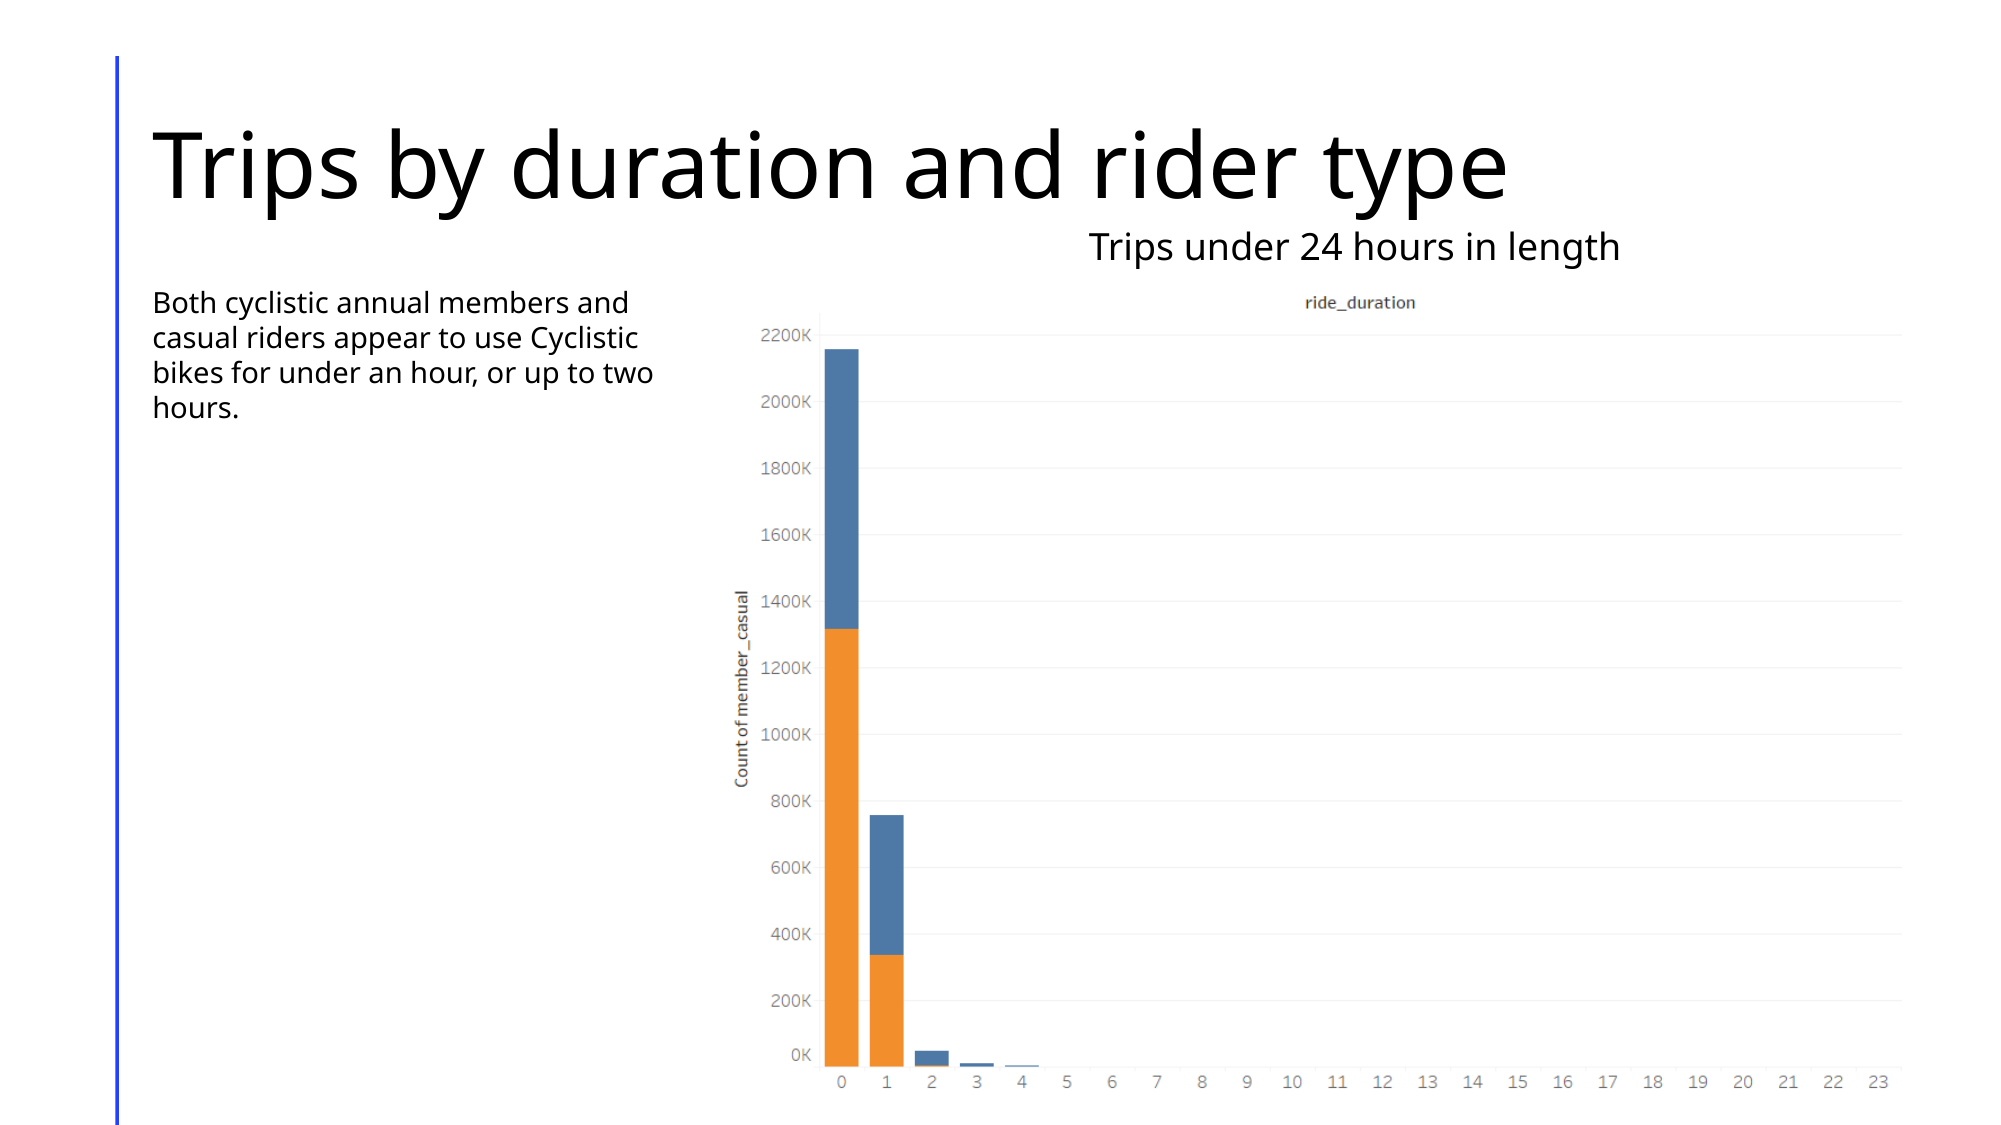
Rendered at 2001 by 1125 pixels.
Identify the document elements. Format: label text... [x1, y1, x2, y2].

picture [710, 277, 2000, 1105]
text_box Trips under 24 hours in length [1012, 230, 1699, 262]
title Trips by duration and rider type [137, 59, 1863, 277]
text_box Both cyclistic annual members and casual riders appear to use Cyclistic bikes for under an hour, or up to two hours. [137, 277, 710, 432]
